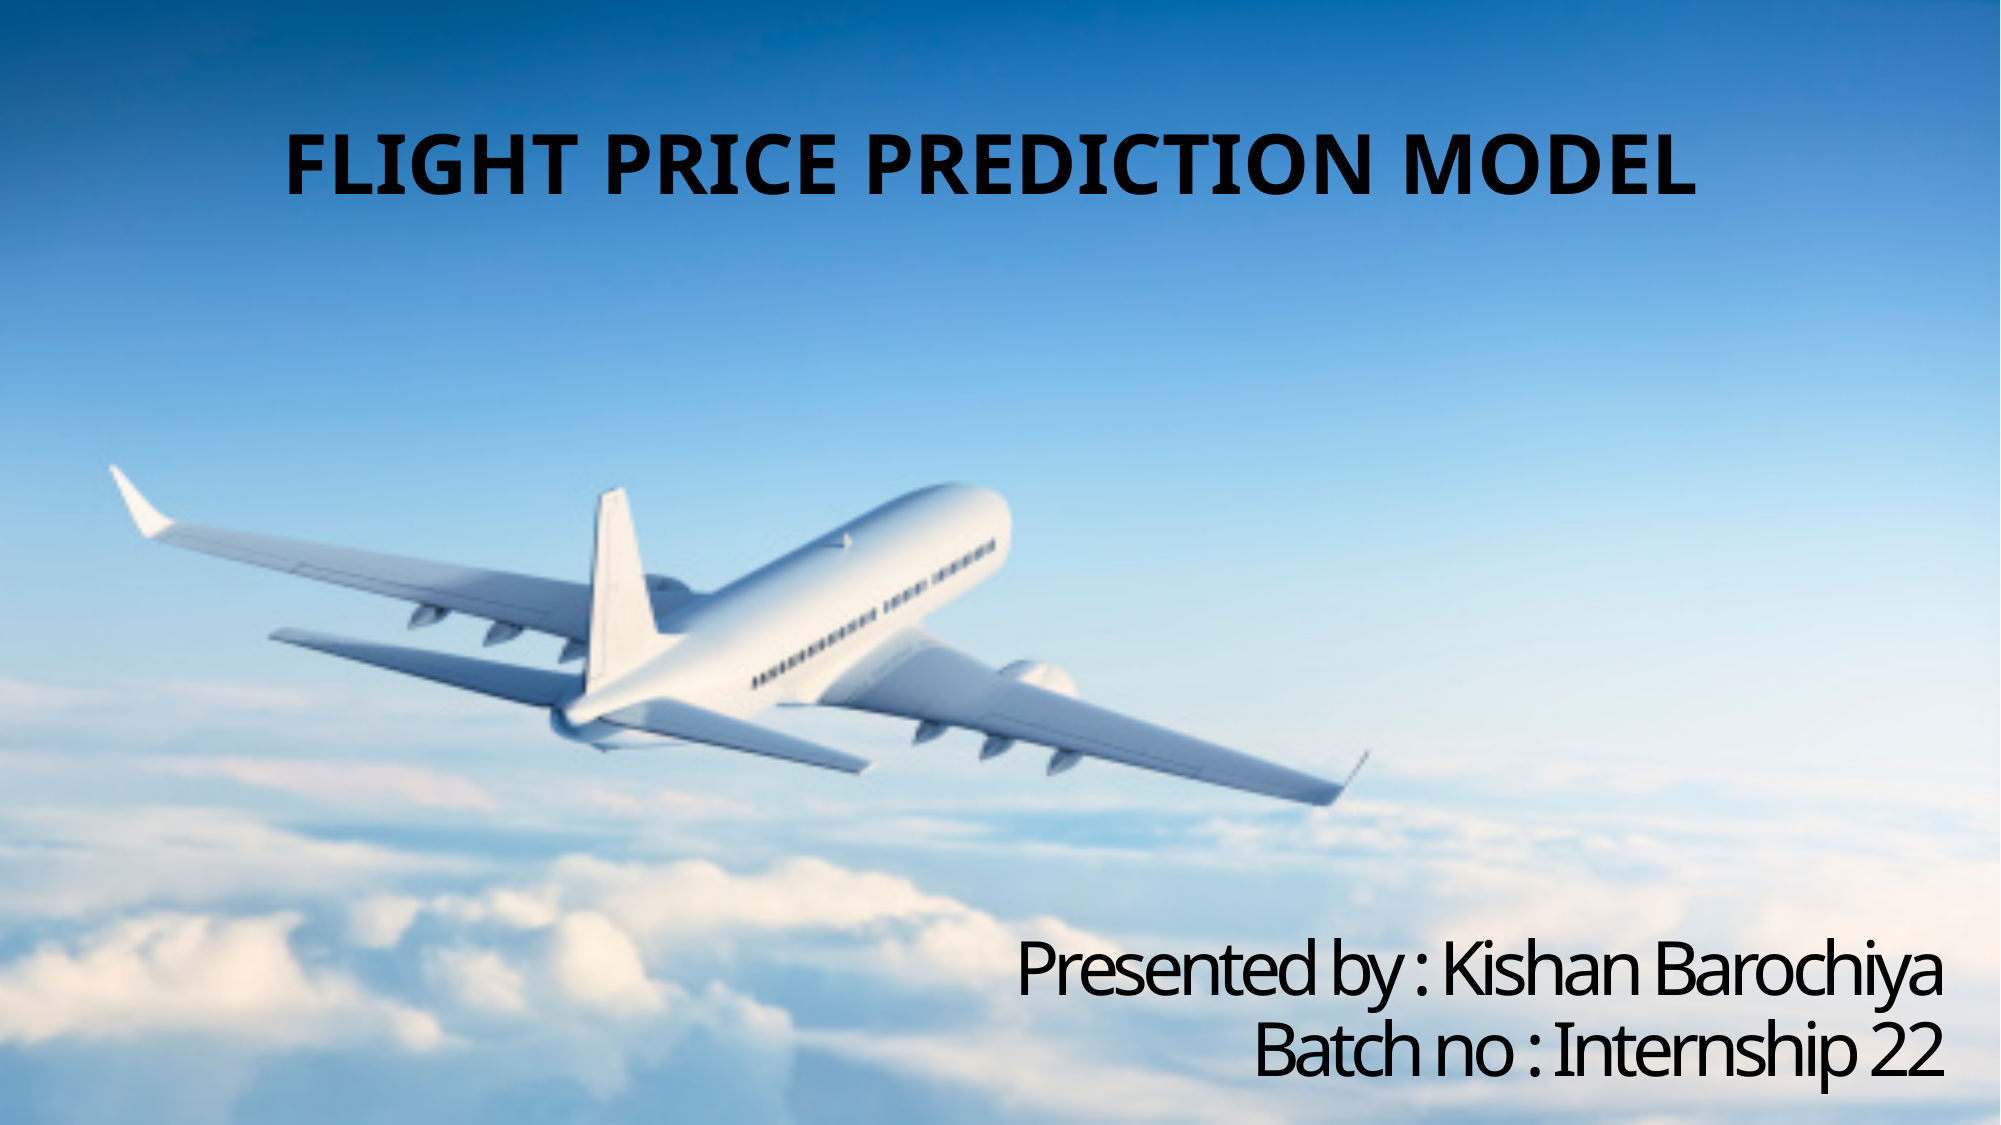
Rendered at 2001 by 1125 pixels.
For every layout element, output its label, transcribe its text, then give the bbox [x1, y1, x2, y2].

picture [0, 0, 2001, 1125]
subtitle FLIGHT PRICE PREDICTION MODEL [65, 96, 1715, 221]
title Presented by : Kishan Barochiya Batch no : Internship 22 [463, 923, 1964, 1125]
